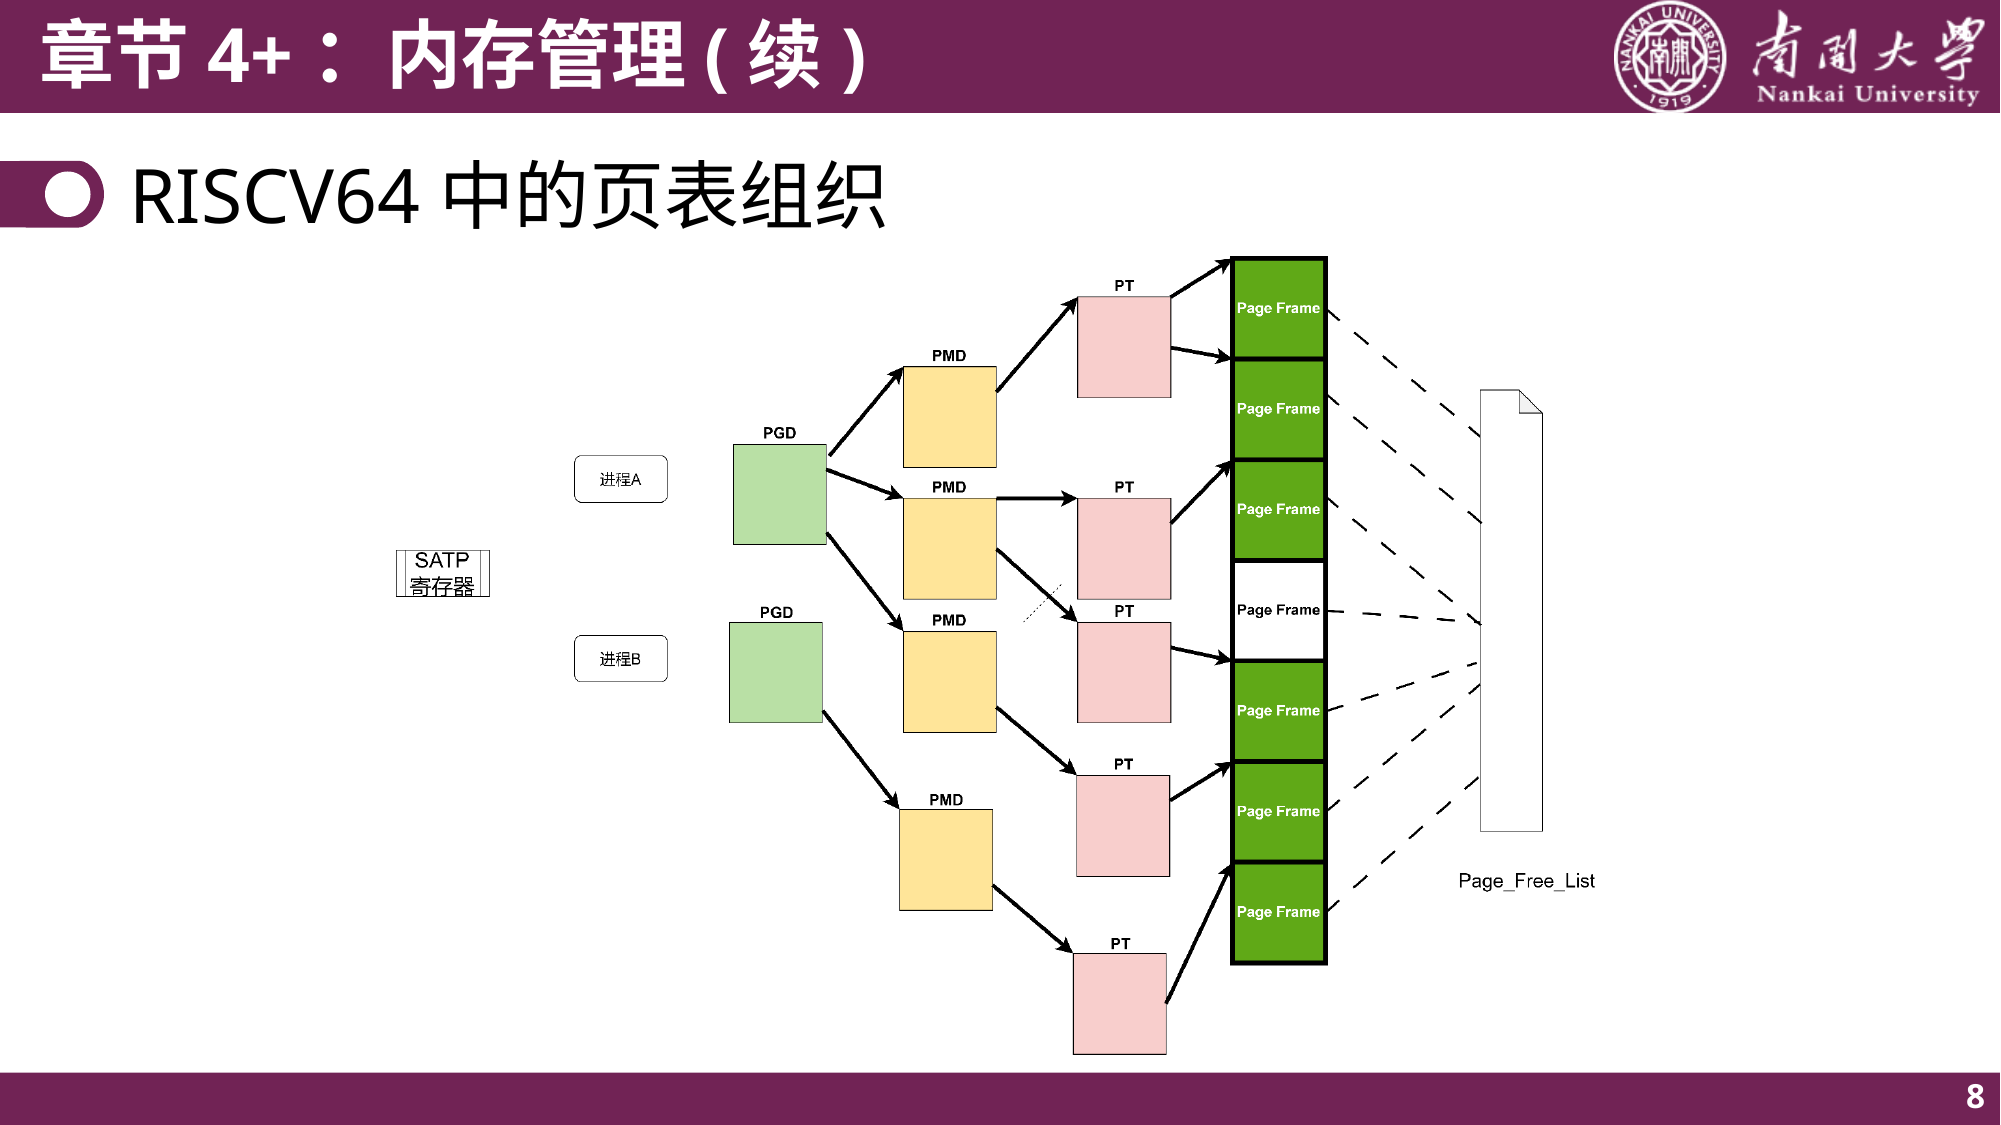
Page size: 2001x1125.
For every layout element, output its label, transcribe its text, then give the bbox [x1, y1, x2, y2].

picture [1614, 0, 2001, 118]
slide_number 8 [1550, 1070, 2000, 1125]
title RISCV64中的页表组织 [114, 143, 1886, 255]
picture [388, 243, 1612, 1062]
